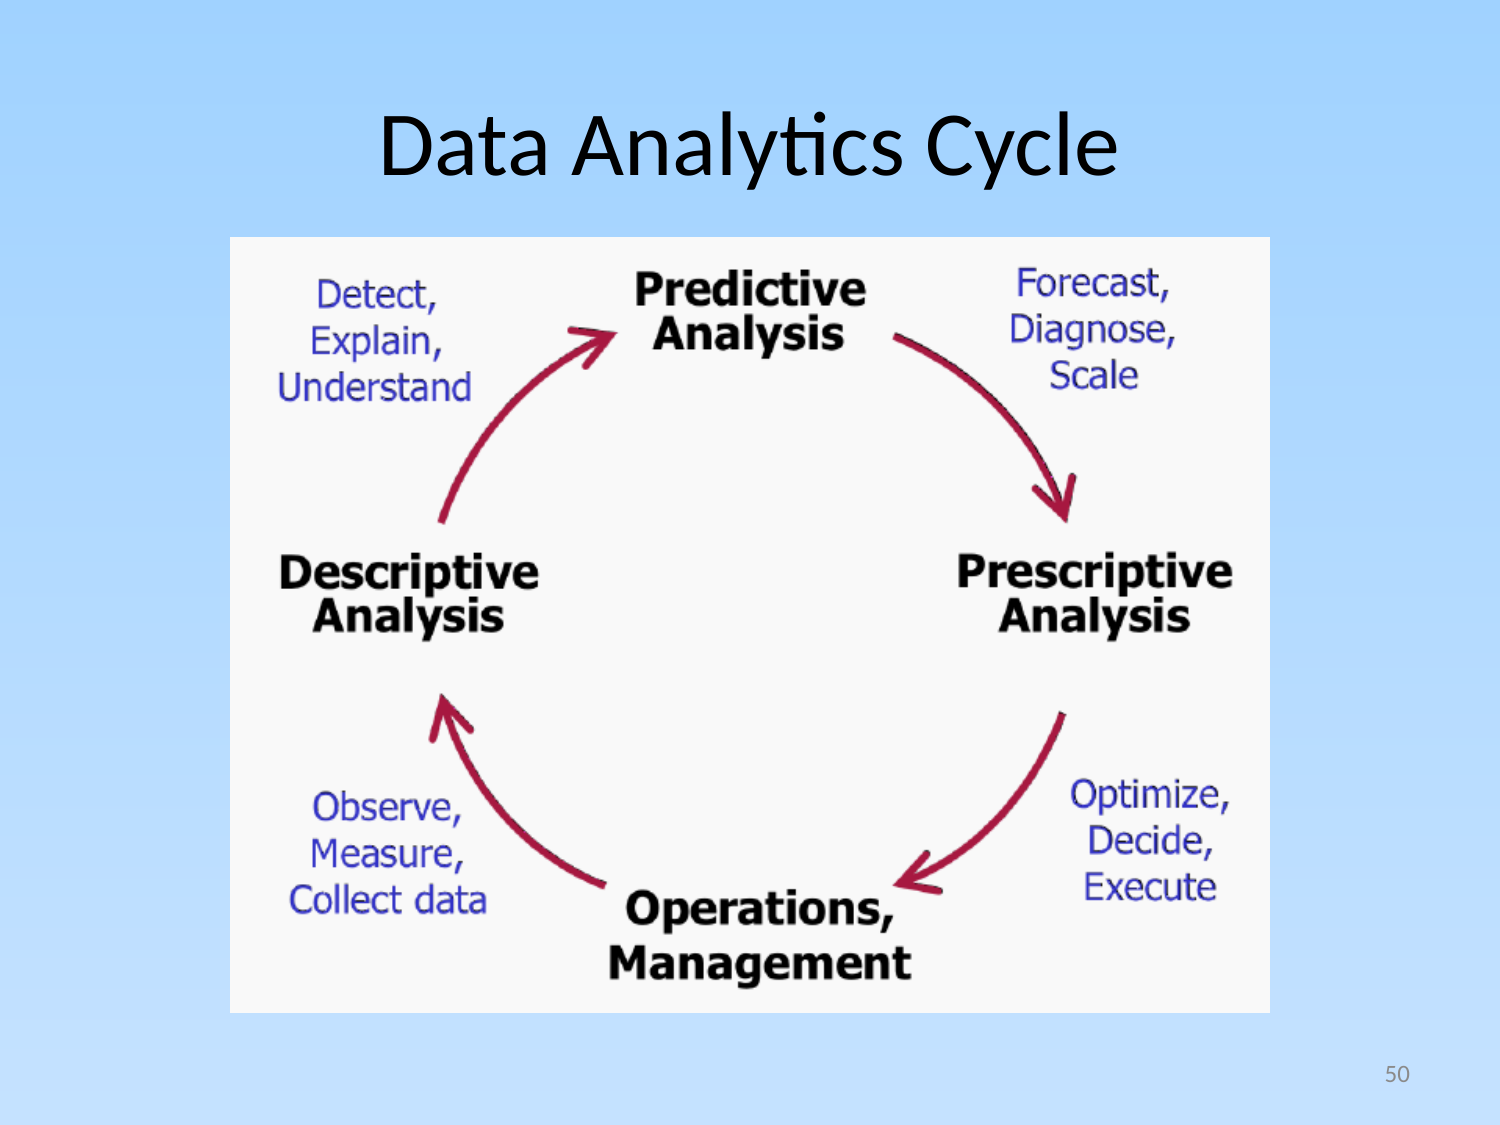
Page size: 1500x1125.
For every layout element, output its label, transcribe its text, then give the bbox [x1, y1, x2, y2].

title Data Analytics Cycle [75, 45, 1425, 233]
slide_number 50 [1074, 1042, 1425, 1103]
picture [230, 237, 1270, 1013]
